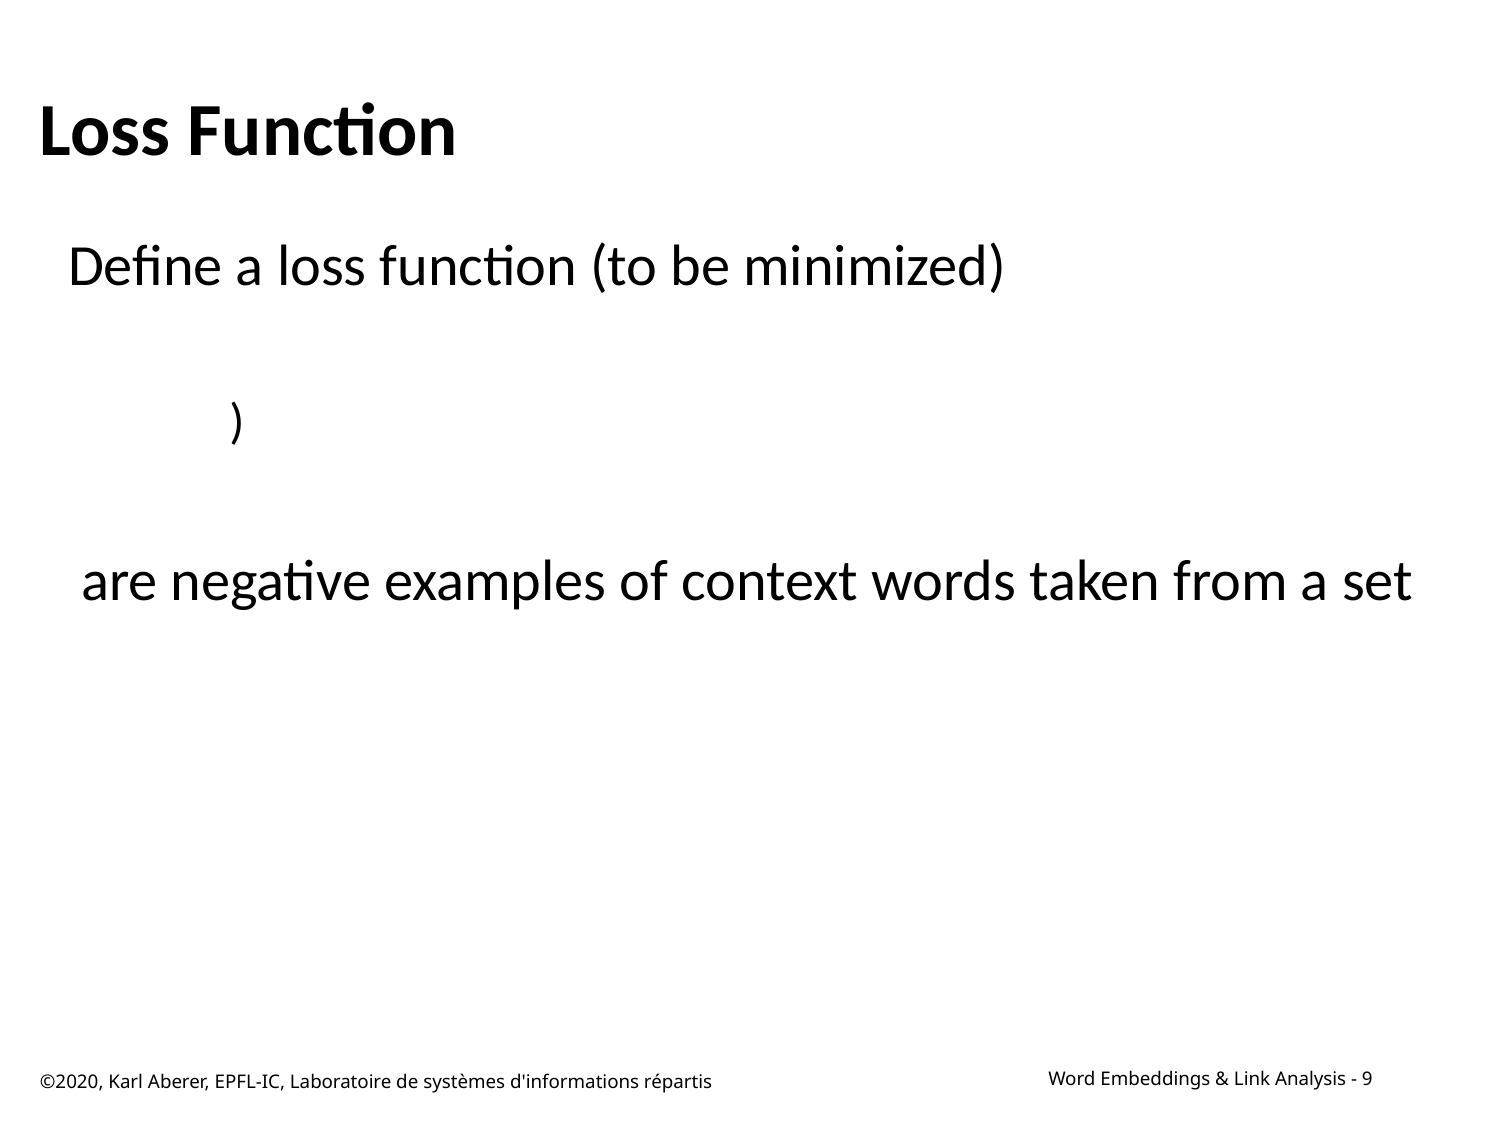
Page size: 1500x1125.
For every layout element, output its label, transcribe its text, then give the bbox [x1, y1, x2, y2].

footer ©2020, Karl Aberer, EPFL-IC, Laboratoire de systèmes d'informations répartis [24, 1062, 988, 1101]
title Loss Function [24, 49, 1388, 201]
